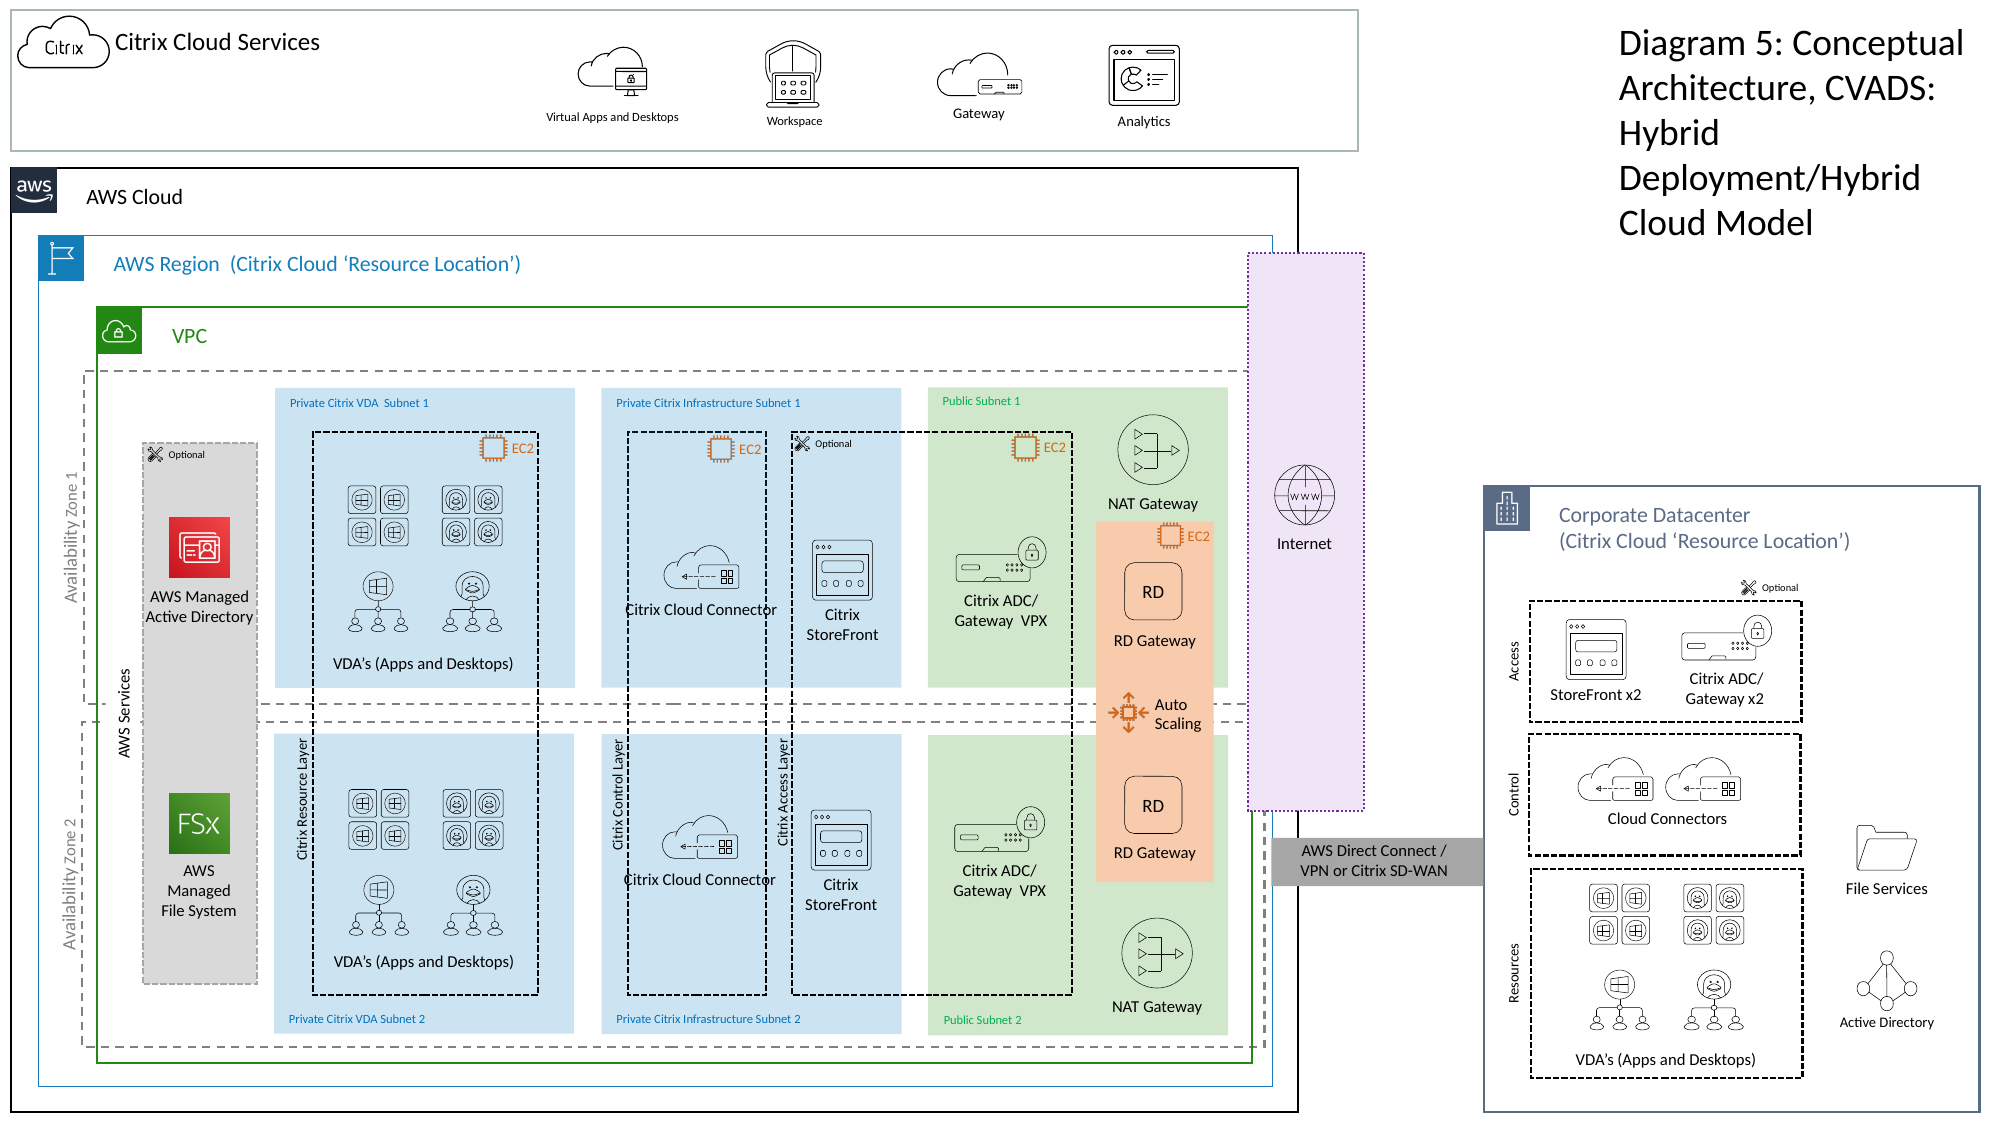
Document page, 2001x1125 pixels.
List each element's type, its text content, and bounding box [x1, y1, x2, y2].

text_box [1530, 868, 1804, 1079]
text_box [1096, 519, 1226, 883]
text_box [707, 432, 777, 466]
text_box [479, 431, 550, 465]
text_box Citrix Resource Layer [284, 723, 318, 887]
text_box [1578, 757, 1775, 836]
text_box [1741, 573, 1815, 602]
text_box AWS Services [105, 653, 130, 774]
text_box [1257, 465, 1353, 561]
text_box [1528, 733, 1802, 857]
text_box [1011, 430, 1082, 464]
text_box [1529, 600, 1802, 723]
text_box Availability Zone 1 [50, 456, 88, 619]
text_box Resources [1496, 917, 1529, 1030]
text_box VDA’s (Apps and Desktops) [311, 943, 537, 978]
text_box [11, 10, 1359, 152]
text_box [1557, 884, 1775, 1077]
text_box VDA’s (Apps and Desktops) [310, 645, 537, 681]
picture [1484, 485, 1530, 531]
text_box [610, 536, 1049, 648]
picture [38, 235, 84, 281]
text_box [348, 485, 503, 632]
text_box Diagram 5: Conceptual Architecture, CVADS: Hybrid Deployment/Hybrid Cloud Model [1604, 10, 2000, 251]
text_box [1466, 837, 1484, 887]
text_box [609, 815, 791, 917]
text_box Corporate Datacenter (Citrix Cloud ‘Resource Location’) [1483, 485, 1981, 1113]
text_box AWS Region (Citrix Cloud ‘Resource Location’) [38, 234, 1273, 1087]
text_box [1838, 825, 1936, 1031]
text_box VPC [96, 306, 1253, 1064]
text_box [130, 440, 269, 984]
text_box [791, 431, 1073, 996]
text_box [1088, 414, 1219, 521]
text_box Control [1496, 752, 1529, 838]
text_box [1247, 252, 1365, 812]
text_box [1092, 918, 1223, 1025]
text_box [312, 431, 539, 996]
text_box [348, 789, 504, 936]
text_box AWS Direct Connect / VPN or Citrix SD-WAN [1283, 832, 1466, 888]
text_box AWS Cloud [10, 167, 1299, 1113]
picture [11, 167, 57, 213]
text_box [952, 806, 1048, 900]
text_box Citrix Access Layer [765, 723, 798, 862]
text_box [1270, 837, 1283, 887]
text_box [804, 810, 878, 915]
text_box Citrix Control Layer [600, 724, 633, 887]
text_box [794, 429, 868, 458]
text_box Availability Zone 2 [49, 803, 87, 966]
picture [96, 308, 142, 354]
text_box Access [1496, 619, 1529, 705]
